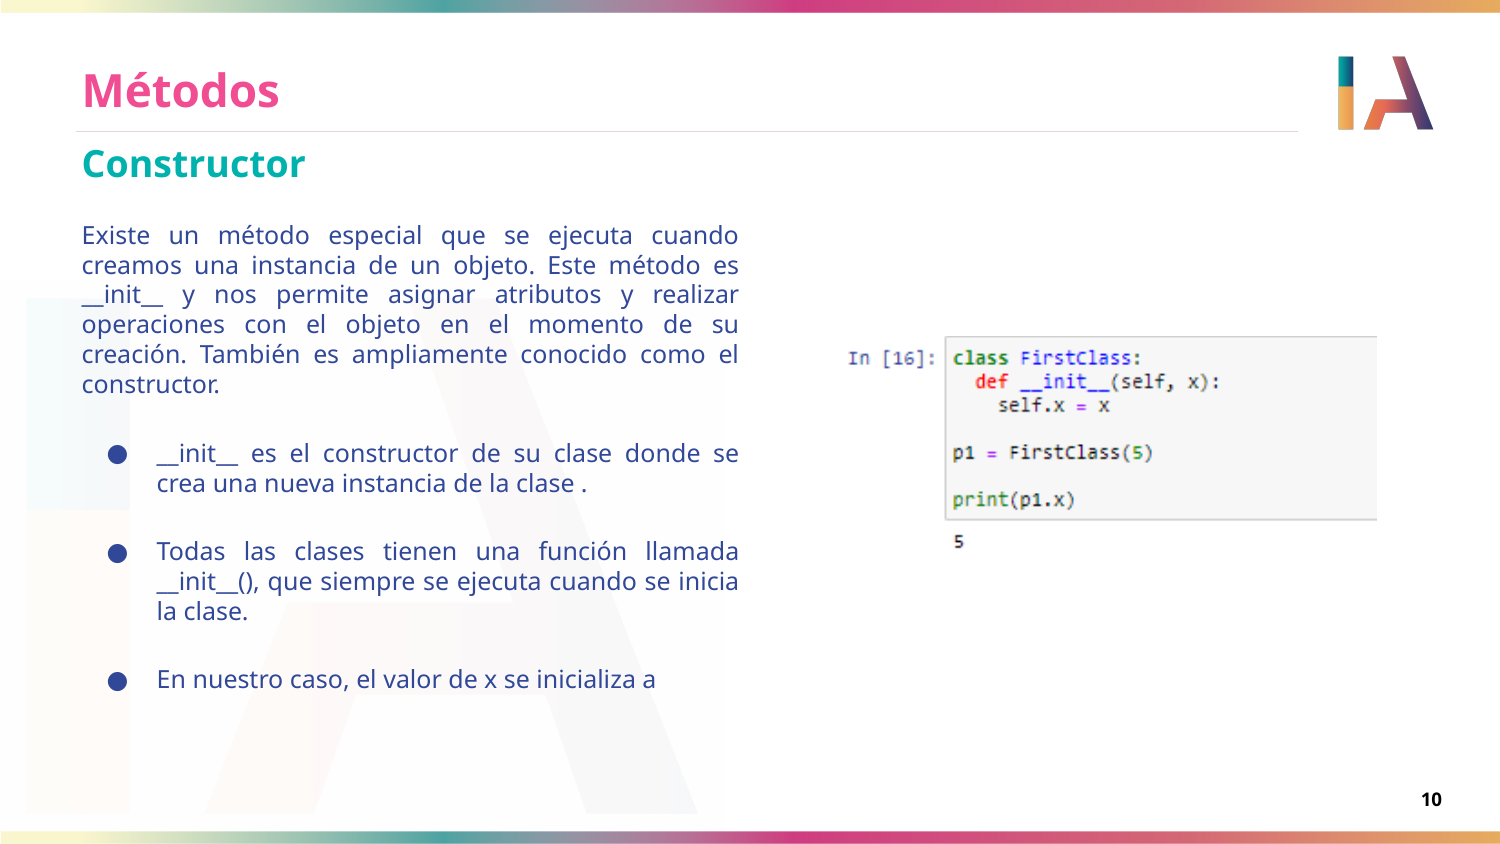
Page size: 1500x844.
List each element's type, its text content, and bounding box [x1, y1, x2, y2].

slide_number ‹#› [1414, 781, 1457, 829]
list Métodos [76, 59, 1330, 116]
picture [1335, 54, 1437, 132]
picture [0, 0, 1500, 13]
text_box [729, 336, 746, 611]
picture [827, 336, 1377, 571]
list Constructor [76, 136, 1358, 194]
picture [0, 280, 1500, 844]
